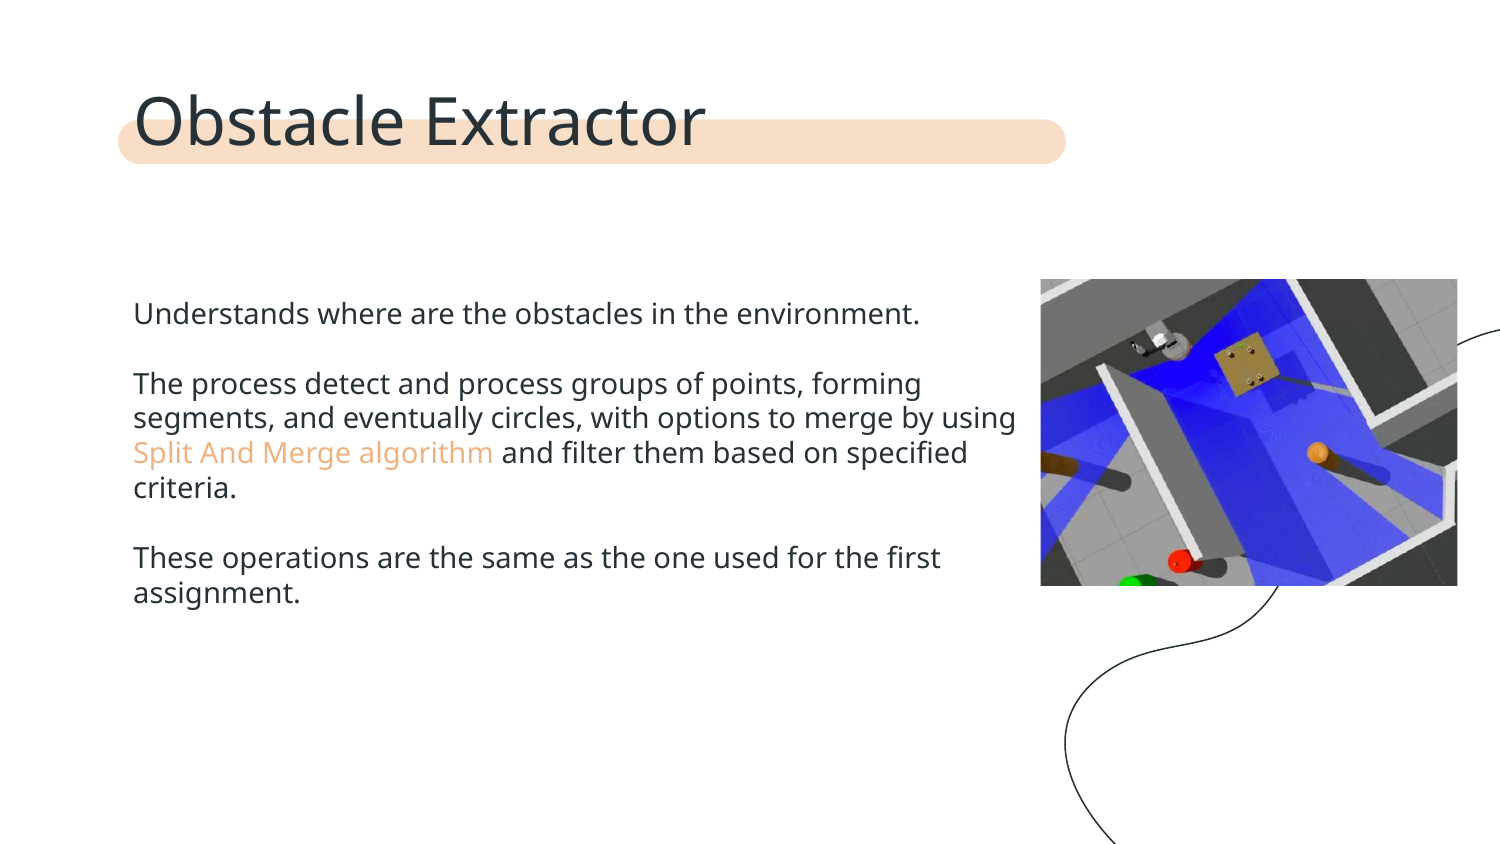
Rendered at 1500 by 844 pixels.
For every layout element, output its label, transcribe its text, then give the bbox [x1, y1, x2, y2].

list Understands where are the obstacles in the environment. The process detect and process groups of points, forming segments, and eventually circles, with options to merge by using Split And Merge algorithm and filter them based on specified criteria. These operations are the same as the one used for the first assignment. [118, 279, 1055, 674]
picture [1040, 279, 1458, 586]
title Obstacle Extractor [118, 63, 1382, 165]
